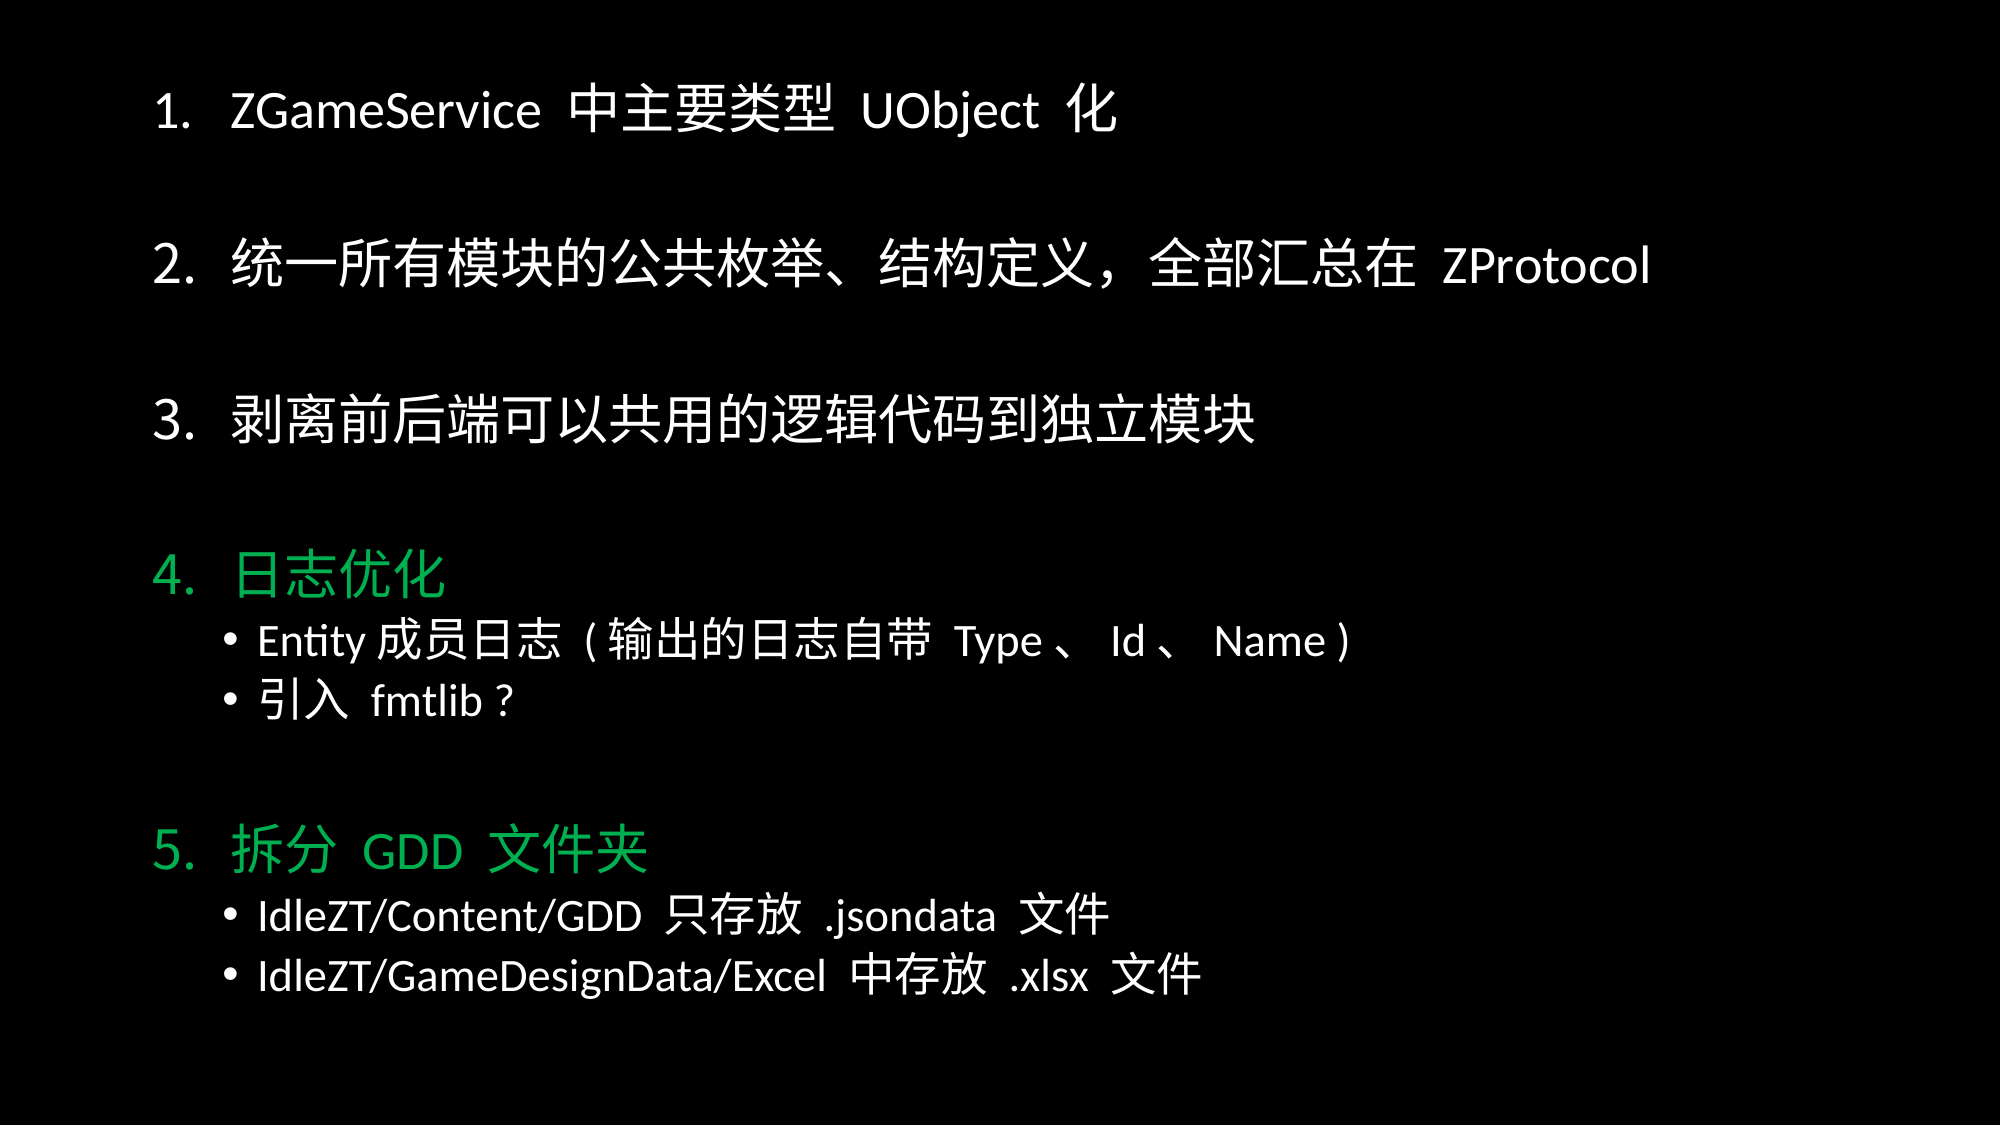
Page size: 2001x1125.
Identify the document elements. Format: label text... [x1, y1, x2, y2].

list ZGameService 中主要类型 UObject 化 统一所有模块的公共枚举、结构定义，全部汇总在 ZProtocol​ 剥离前后端可以共用的逻辑代码到独立模块 日志优化 Entity成员日志 (输出的日志自带 Type、Id、Name ​) 引入 fmtlib ? 拆分 GDD 文件夹 IdleZT/Content/GDD 只存放 .jsondata 文件 IdleZT/GameDesignData/Excel 中存放 .xlsx 文件 [137, 74, 1863, 1014]
